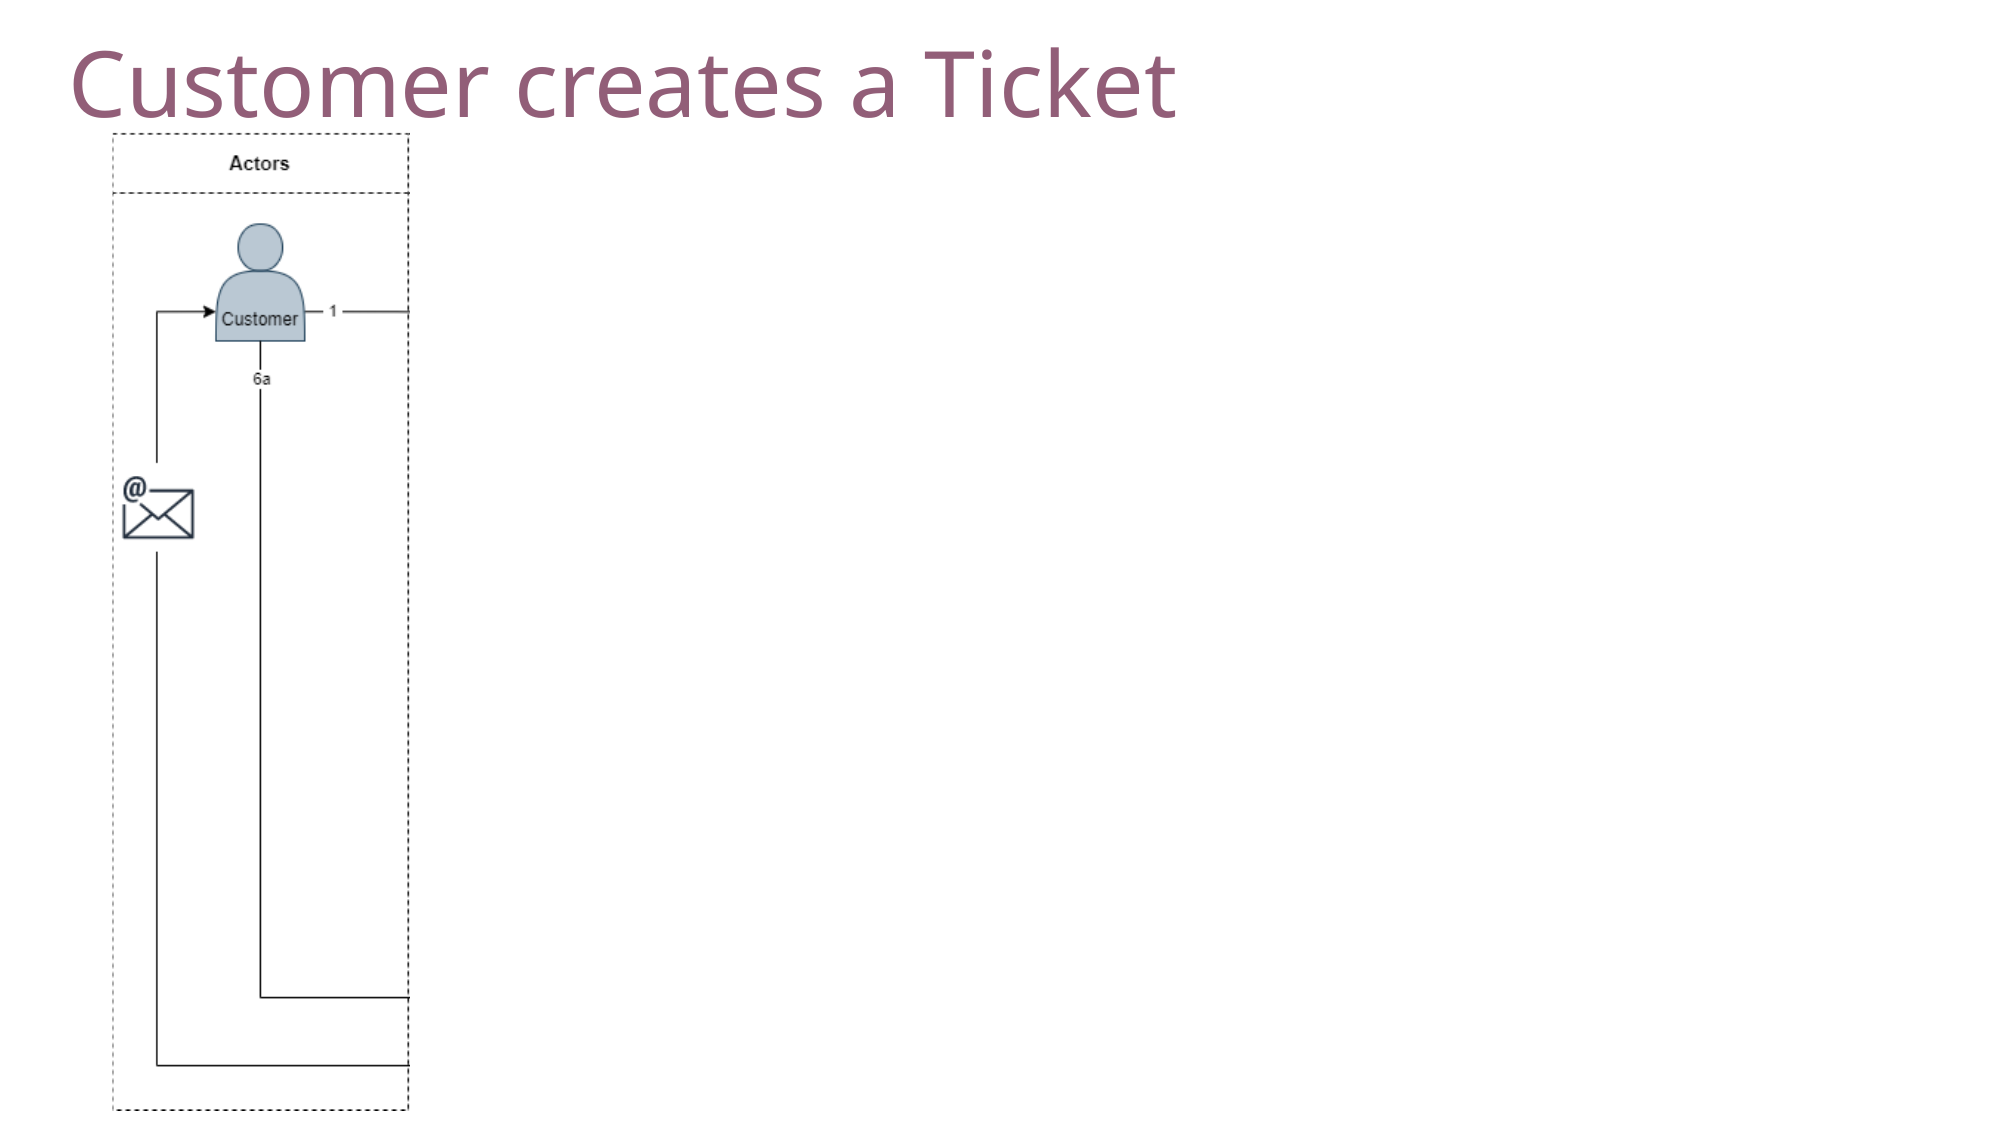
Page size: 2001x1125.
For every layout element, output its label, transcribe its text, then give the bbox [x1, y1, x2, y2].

title Customer creates a Ticket [53, 0, 1950, 175]
picture [112, 129, 1888, 1111]
